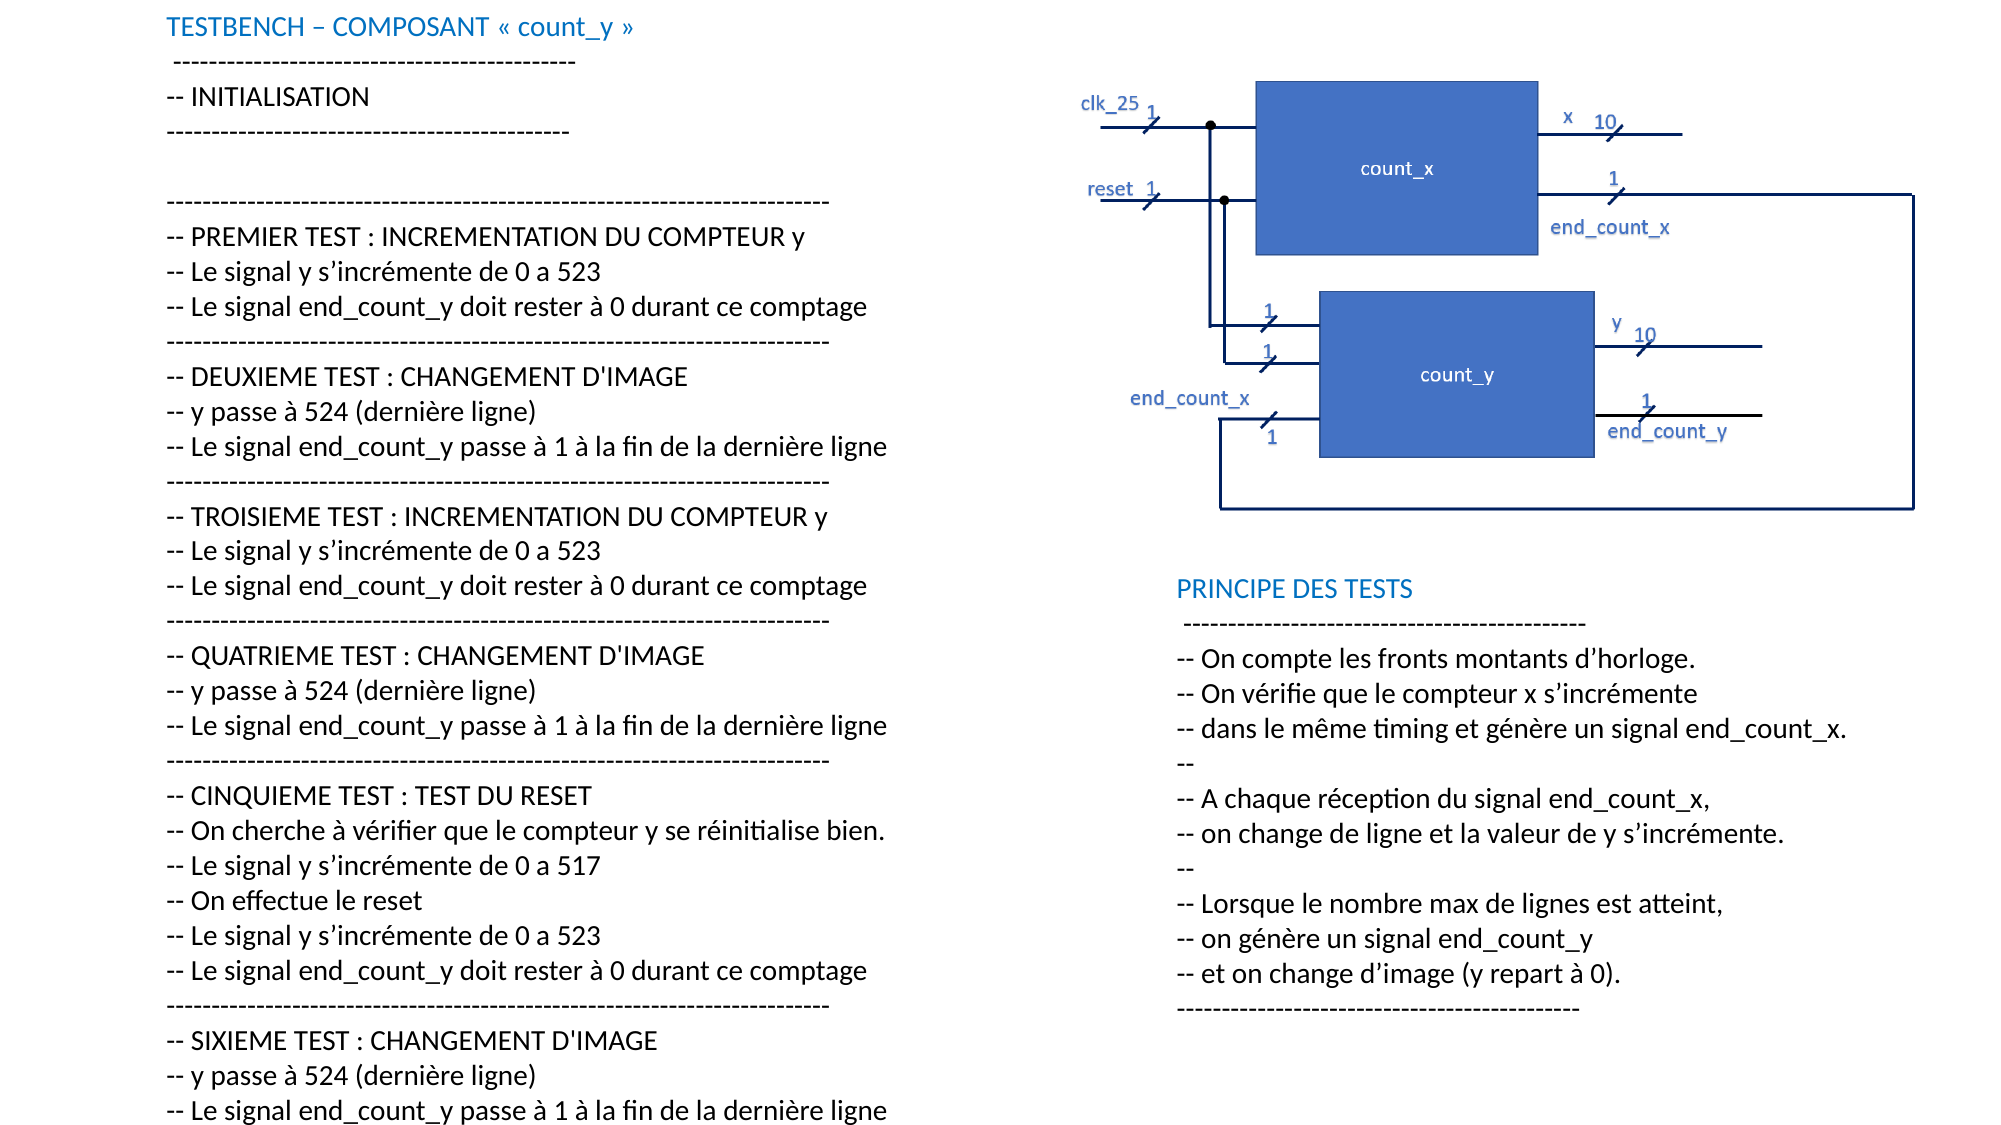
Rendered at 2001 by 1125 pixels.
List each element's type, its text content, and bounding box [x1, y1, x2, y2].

picture [1068, 55, 1929, 523]
text_box PRINCIPE DES TESTS --------------------------------------------- -- On compte les fronts montants d’horloge. -- On vérifie que le compteur x s’incrémente -- dans le même timing et génère un signal end_count_x. -- -- A chaque réception du signal end_count_x, -- on change de ligne et la valeur de y s’incrémente. -- -- Lorsque le nombre max de lignes est atteint, -- on génère un signal end_count_y -- et on change d’image (y repart à 0). --------------------------------------------- [1161, 562, 1863, 1032]
text_box TESTBENCH – COMPOSANT « count_y » --------------------------------------------- -- INITIALISATION --------------------------------------------- -------------------------------------------------------------------------- -- PREMIER TEST : INCREMENTATION DU COMPTEUR y -- Le signal y s’incrémente de 0 a 523 -- Le signal end_count_y doit rester à 0 durant ce comptage -------------------------------------------------------------------------- -- DEUXIEME TEST : CHANGEMENT D'IMAGE -- y passe à 524 (dernière ligne) -- Le signal end_count_y passe à 1 à la fin de la dernière ligne -------------------------------------------------------------------------- -- TROISIEME TEST : INCREMENTATION DU COMPTEUR y -- Le signal y s’incrémente de 0 a 523 -- Le signal end_count_y doit rester à 0 durant ce comptage -------------------------------------------------------------------------- -- QUATRIEME TEST : CHANGEMENT D'IMAGE -- y passe à 524 (dernière ligne) -- Le signal end_count_y passe à 1 à la fin de la dernière ligne -------------------------------------------------------------------------- -- CINQUIEME TEST : TEST DU RESET -- On cherche à vérifier que le compteur y se réinitialise bien. -- Le signal y s’incrémente de 0 a 517 -- On effectue le reset -- Le signal y s’incrémente de 0 a 523 -- Le signal end_count_y doit rester à 0 durant ce comptage -------------------------------------------------------------------------- -- SIXIEME TEST : CHANGEMENT D'IMAGE -- y passe à 524 (dernière ligne) -- Le signal end_count_y passe à 1 à la fin de la dernière ligne [151, 0, 903, 1125]
